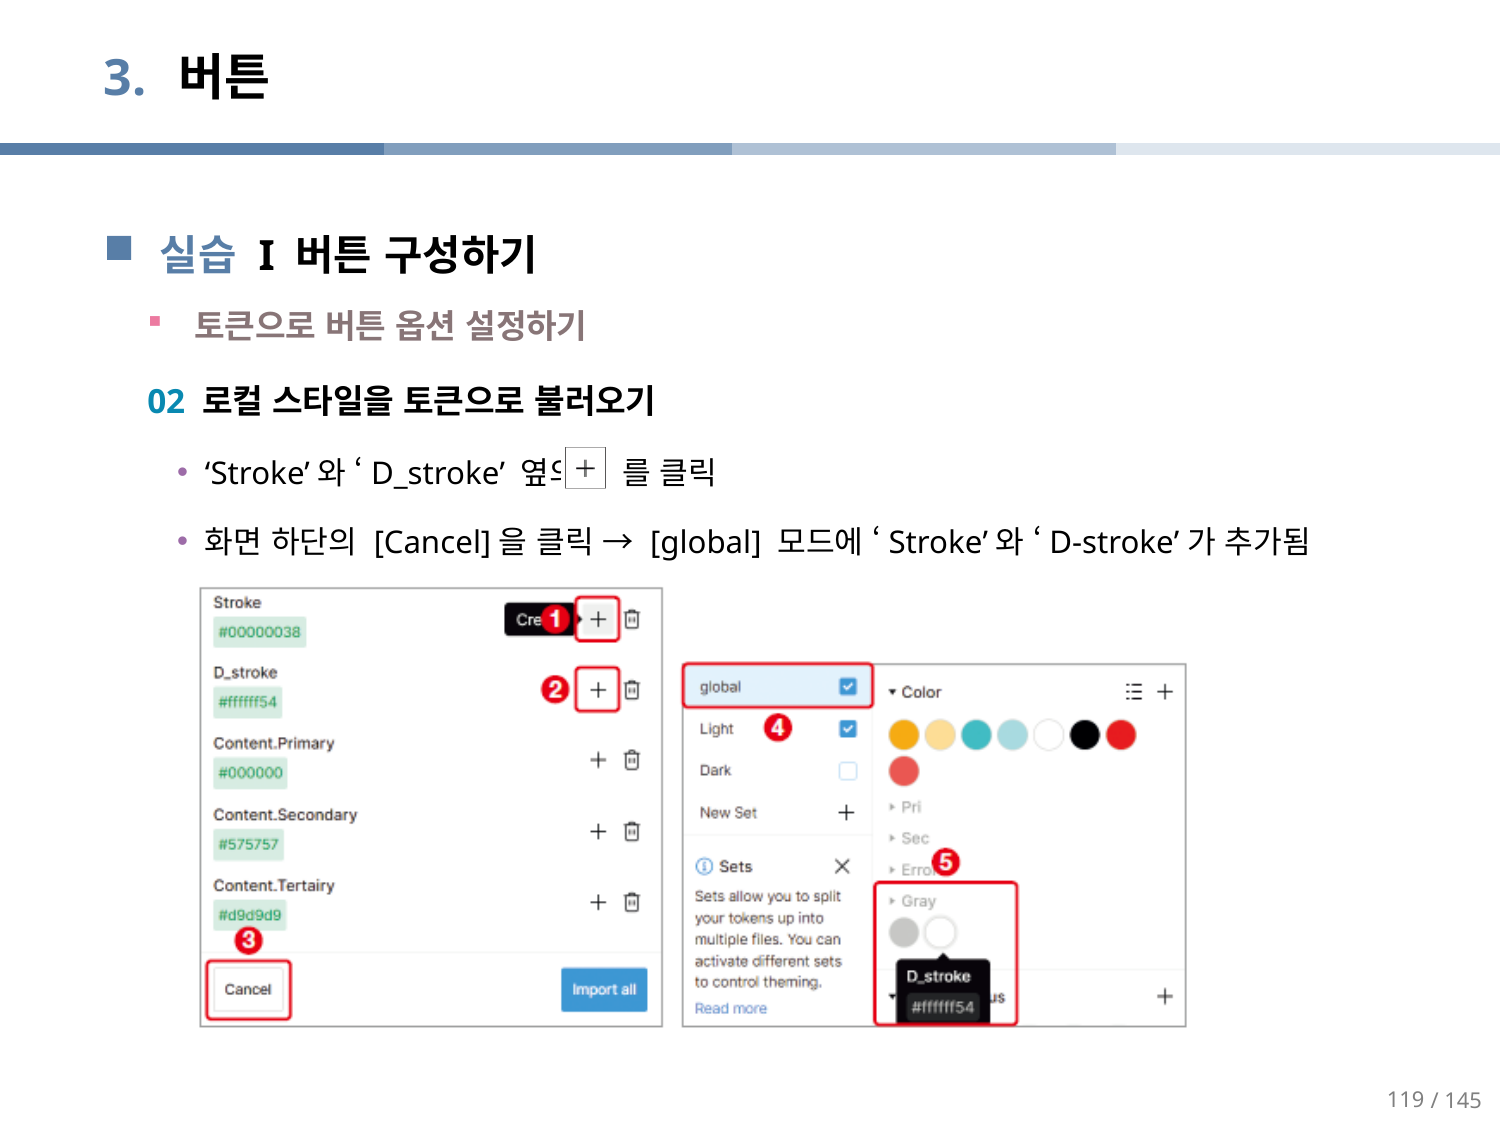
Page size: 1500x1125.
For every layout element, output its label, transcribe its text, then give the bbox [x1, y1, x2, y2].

title 버튼 [88, 30, 1211, 121]
picture [192, 579, 1200, 1045]
picture [560, 444, 609, 493]
list 실습 I 버튼 구성하기 토큰으로 버튼 옵션 설정하기 02 로컬 스타일을 토큰으로 불러오기 ‘Stroke’와 ‘D_stroke’ 옆의 를 클릭 화면 하단의 [Cancel]을 클릭 → [global] 모드에 ‘Stroke’와 ‘D-stroke’가 추가됨 [88, 196, 1436, 1083]
